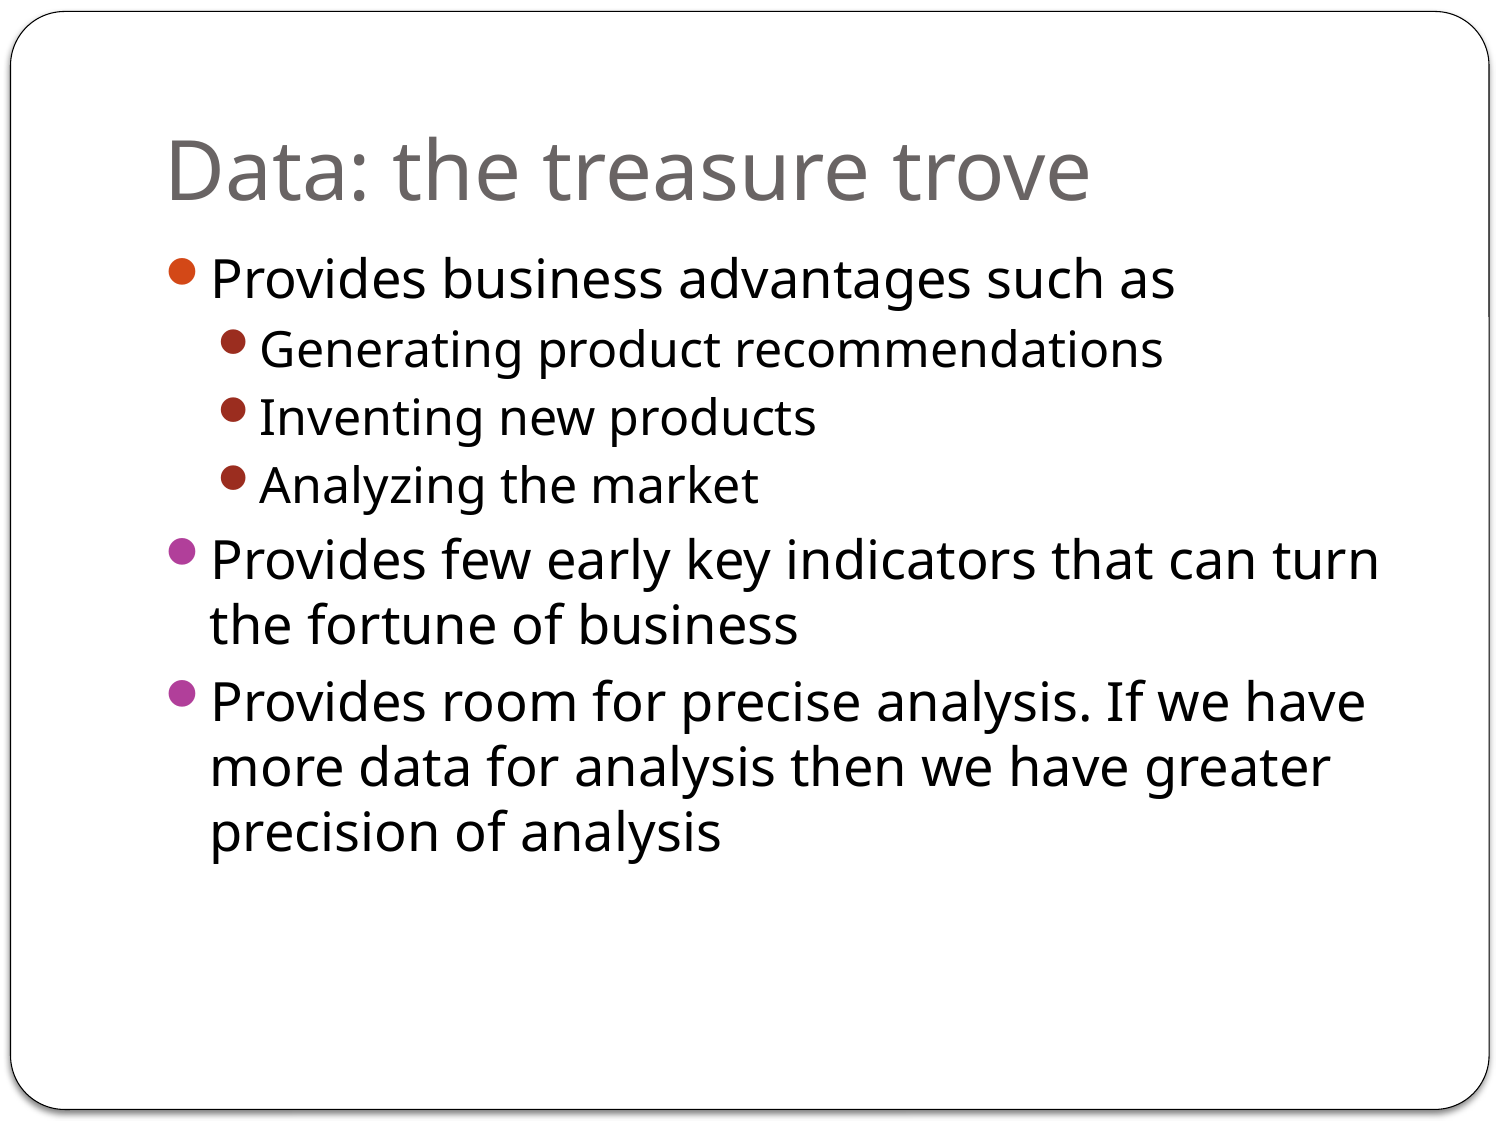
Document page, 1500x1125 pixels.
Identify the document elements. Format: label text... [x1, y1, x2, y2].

title Data: the treasure trove [150, 45, 1425, 233]
list Provides business advantages such as Generating product recommendations Inventing new products Analyzing the market Provides few early key indicators that can turn the fortune of business Provides room for precise analysis. If we have more data for analysis then we have greater precision of analysis [150, 237, 1425, 988]
